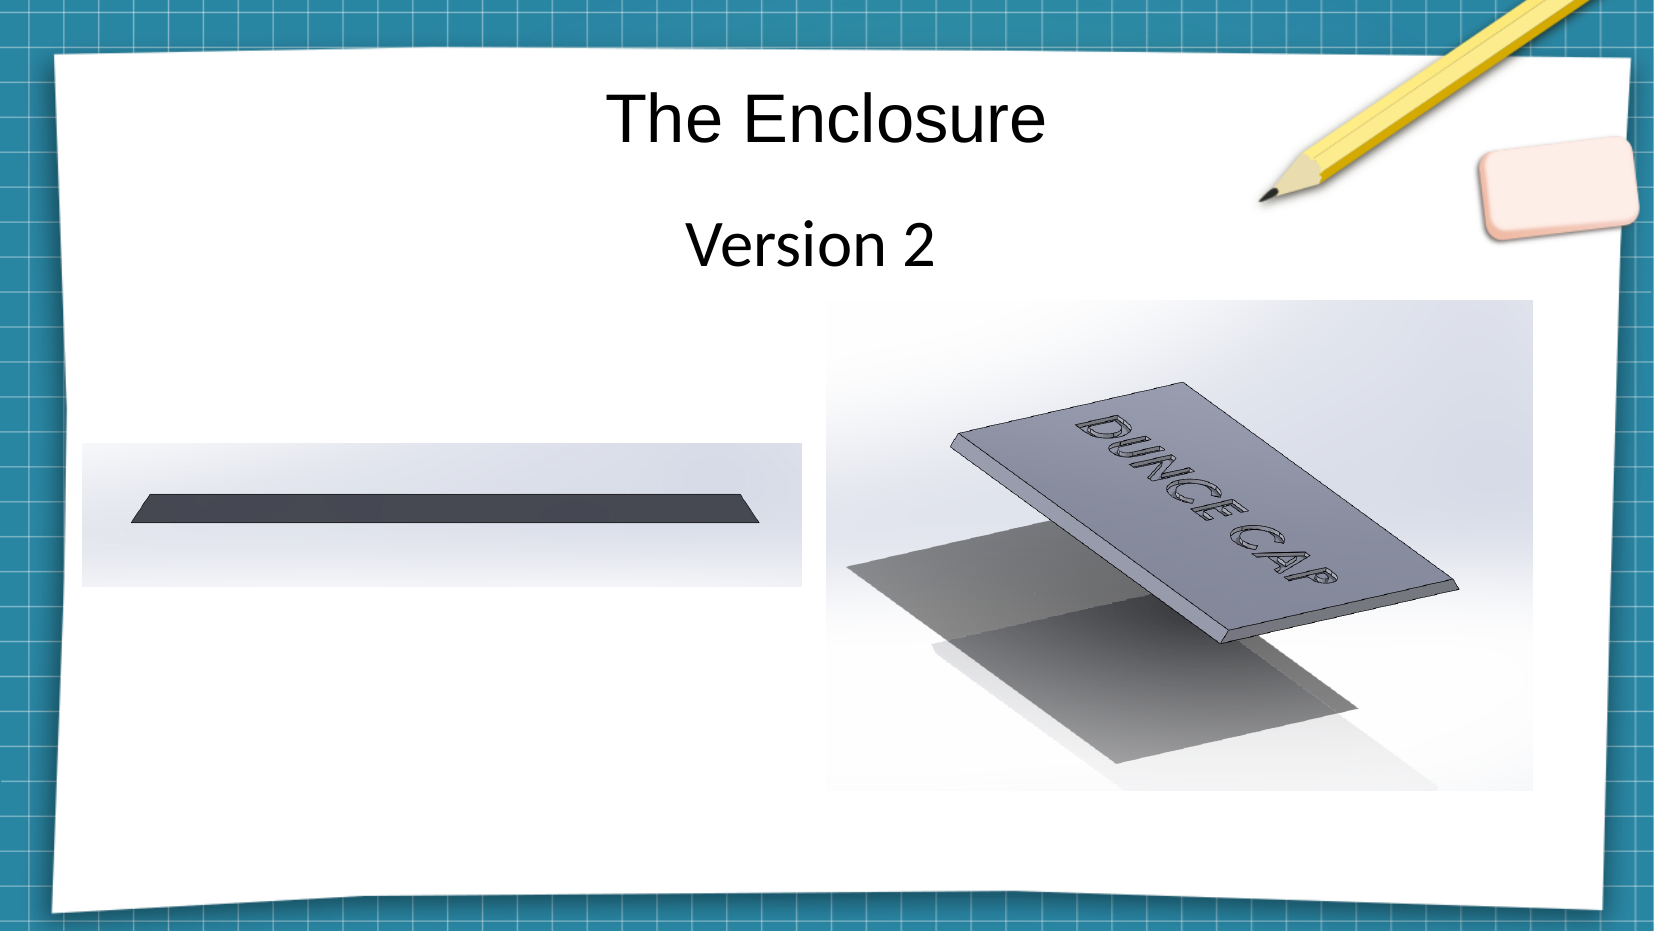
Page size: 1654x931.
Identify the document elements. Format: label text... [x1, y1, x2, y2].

text_box Version 2 [671, 192, 982, 287]
picture [0, 0, 1654, 931]
title The Enclosure [82, 37, 1571, 193]
